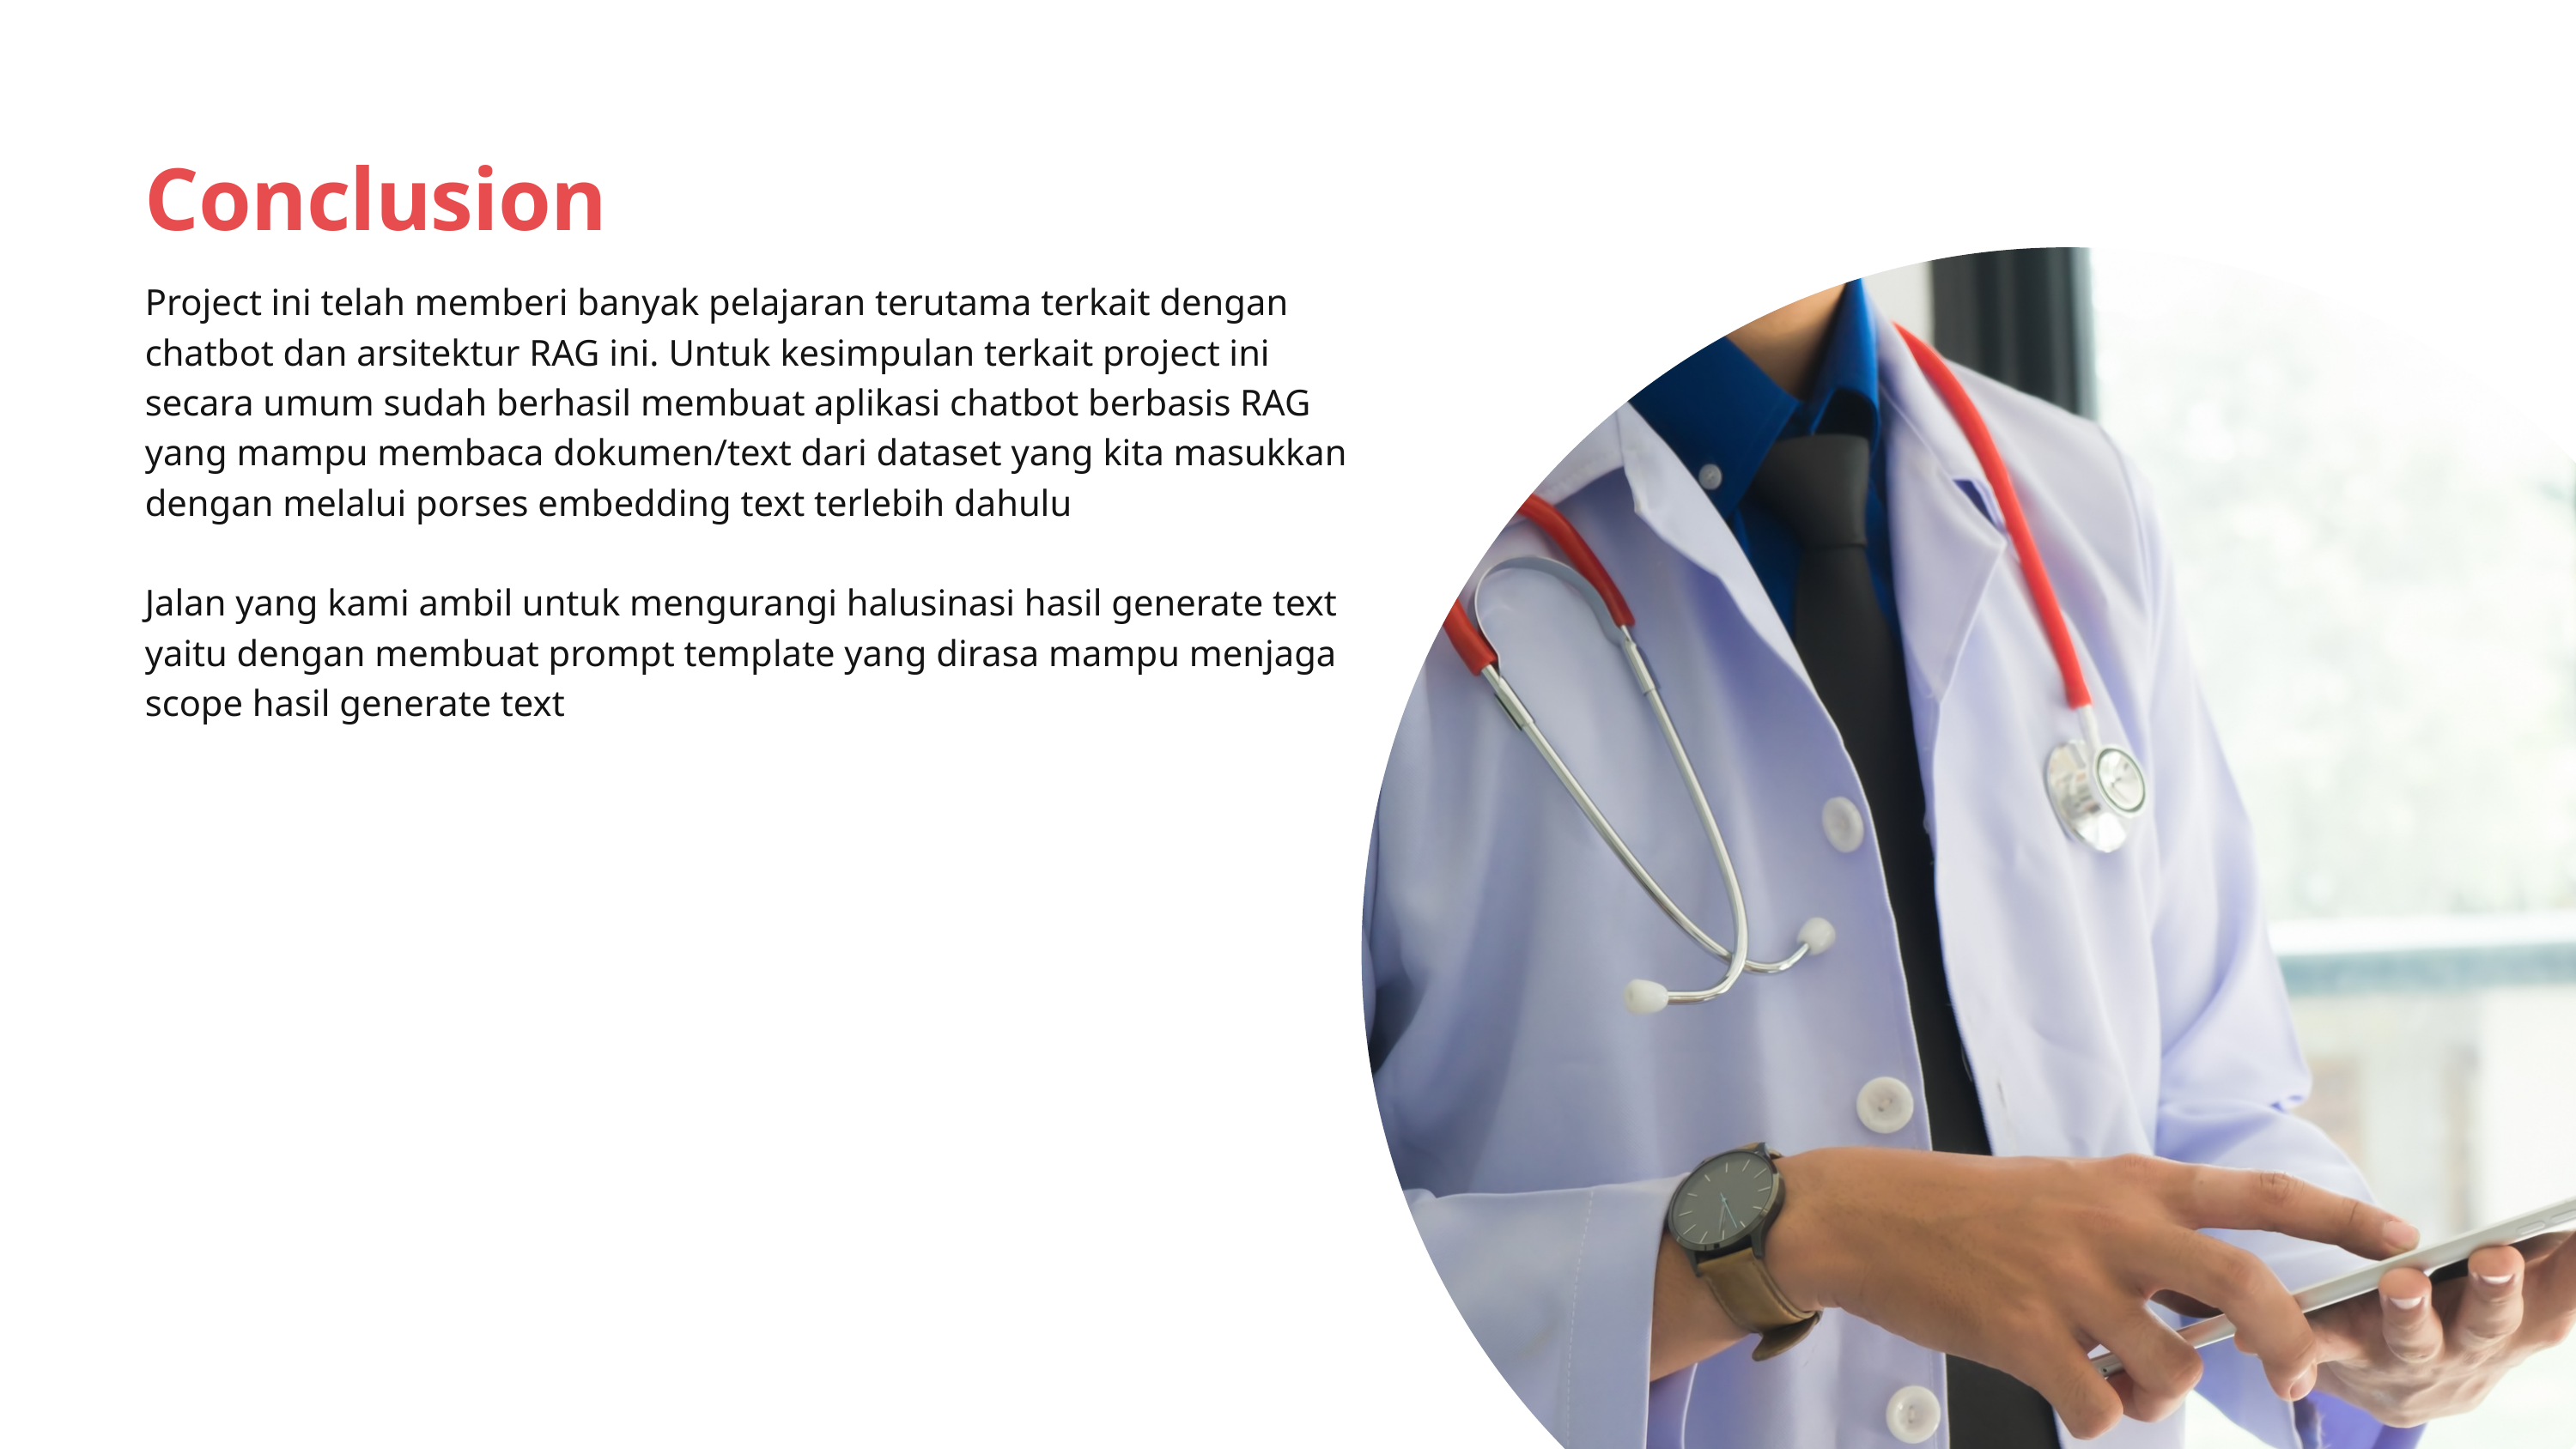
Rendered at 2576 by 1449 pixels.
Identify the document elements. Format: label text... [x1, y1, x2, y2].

text_box Project ini telah memberi banyak pelajaran terutama terkait dengan chatbot dan arsitektur RAG ini. Untuk kesimpulan terkait project ini secara umum sudah berhasil membuat aplikasi chatbot berbasis RAG yang mampu membaca dokumen/text dari dataset yang kita masukkan dengan melalui porses embedding text terlebih dahulu Jalan yang kami ambil untuk mengurangi halusinasi hasil generate text yaitu dengan membuat prompt template yang dirasa mampu menjaga scope hasil generate text [144, 272, 1357, 724]
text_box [1361, 246, 2576, 1449]
text_box Conclusion [144, 153, 1475, 248]
